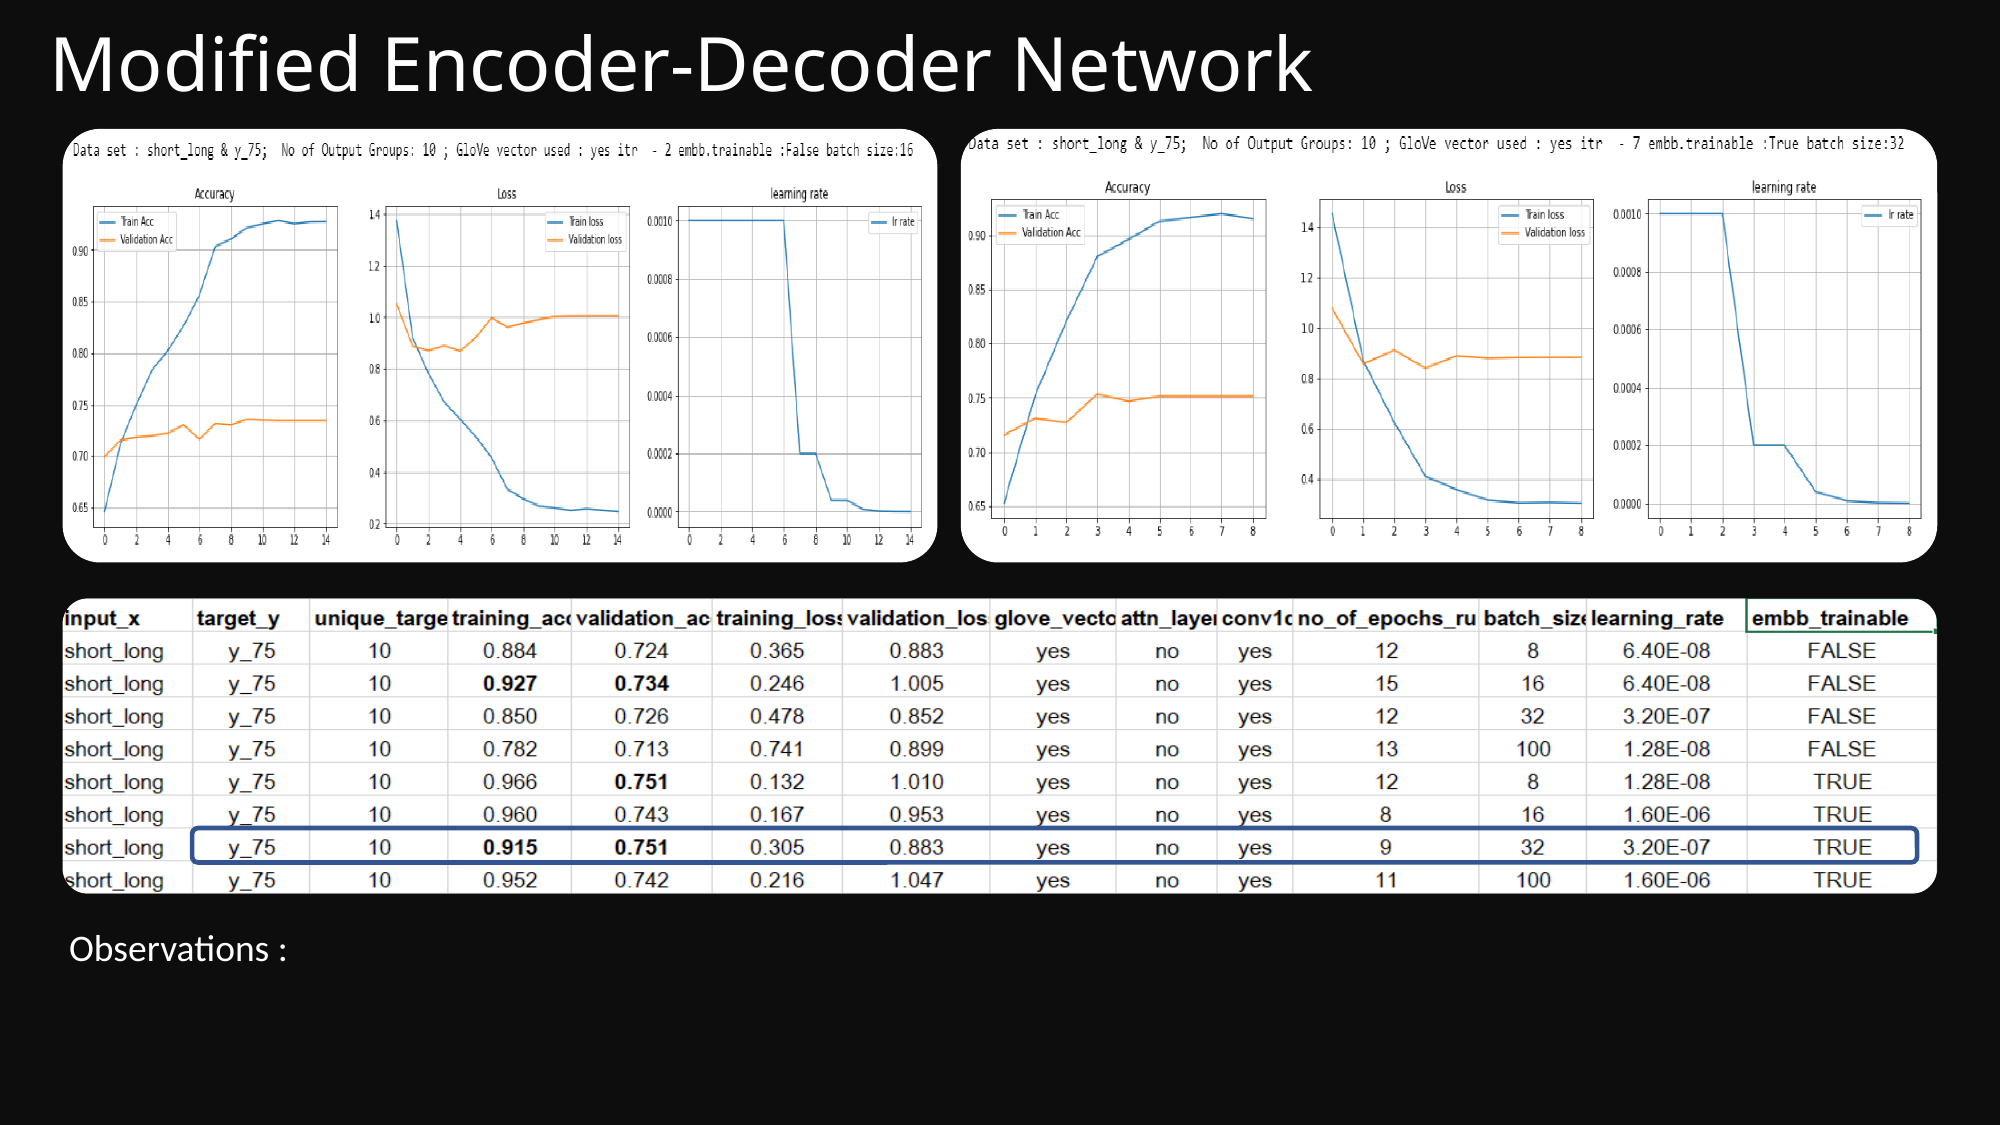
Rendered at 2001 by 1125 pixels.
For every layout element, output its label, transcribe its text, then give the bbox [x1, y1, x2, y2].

text_box Observations : [54, 917, 312, 977]
picture [62, 598, 1938, 894]
picture [960, 128, 1938, 563]
picture [62, 128, 938, 563]
title Modified Encoder-Decoder Network [34, 22, 1760, 113]
